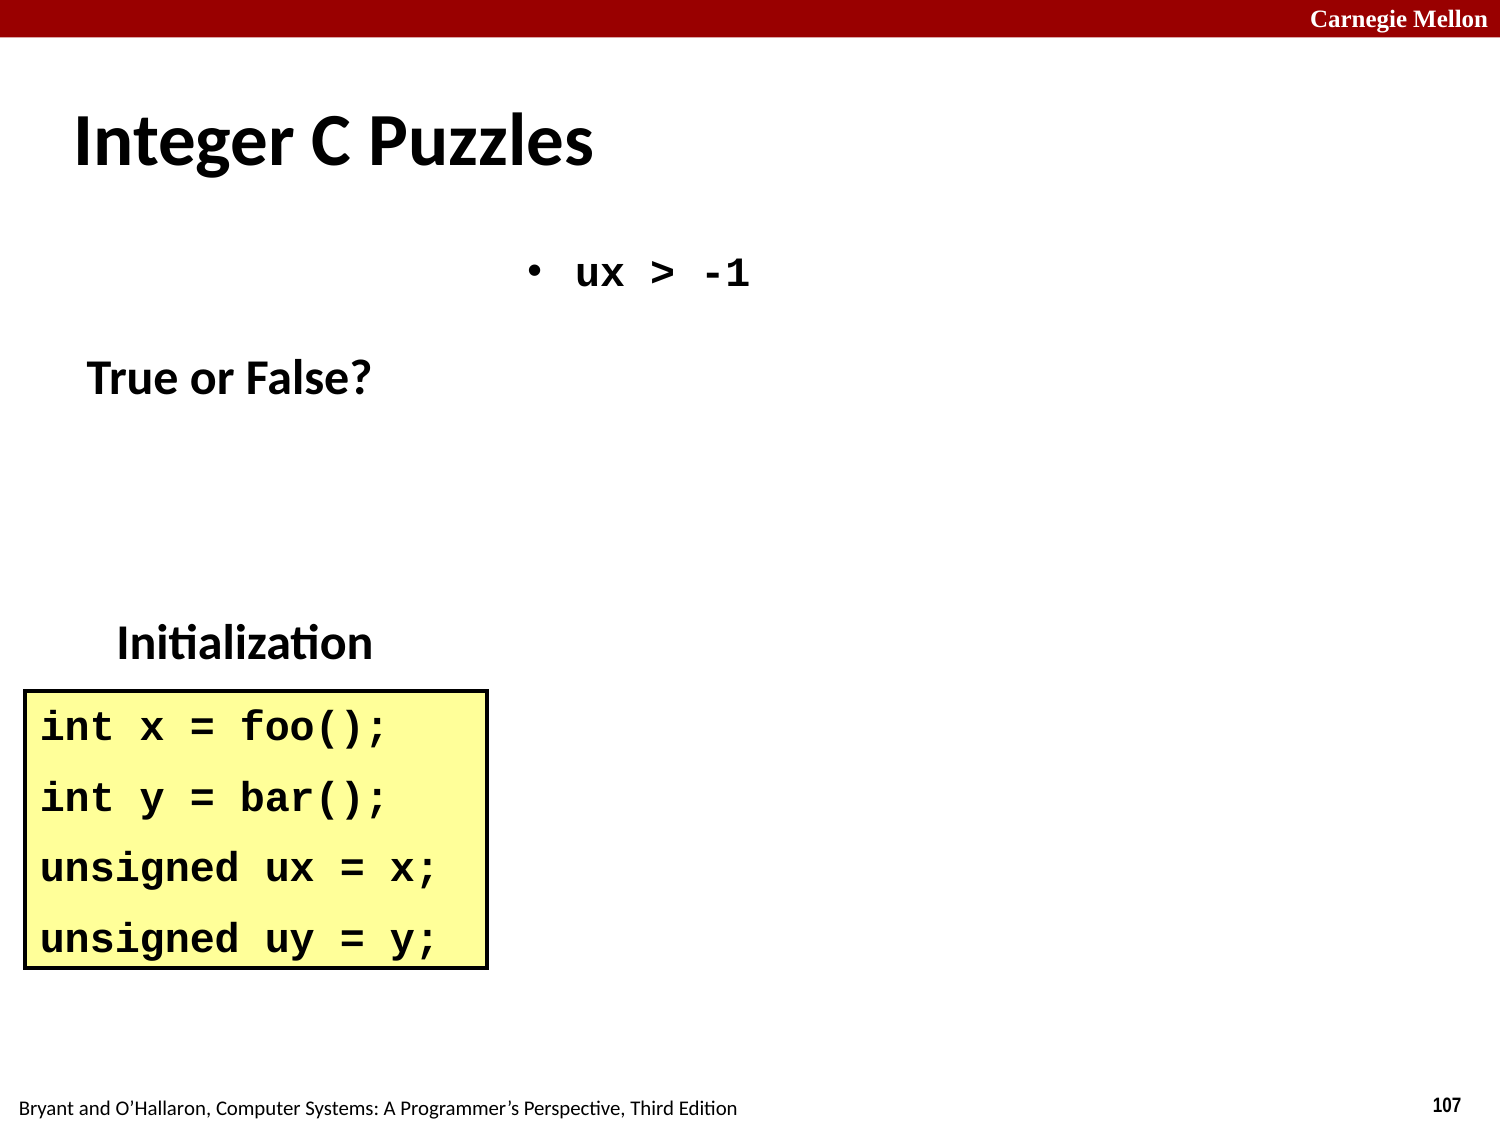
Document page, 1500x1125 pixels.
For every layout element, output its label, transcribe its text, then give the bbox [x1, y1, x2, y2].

title Integer C Puzzles [58, 72, 1305, 199]
text_box Initialization [101, 602, 389, 677]
text_box True or False? [71, 337, 388, 413]
text_box int x = foo(); int y = bar(); unsigned ux = x; unsigned uy = y; [24, 691, 488, 969]
text_box ux > -1 [512, 237, 1475, 361]
